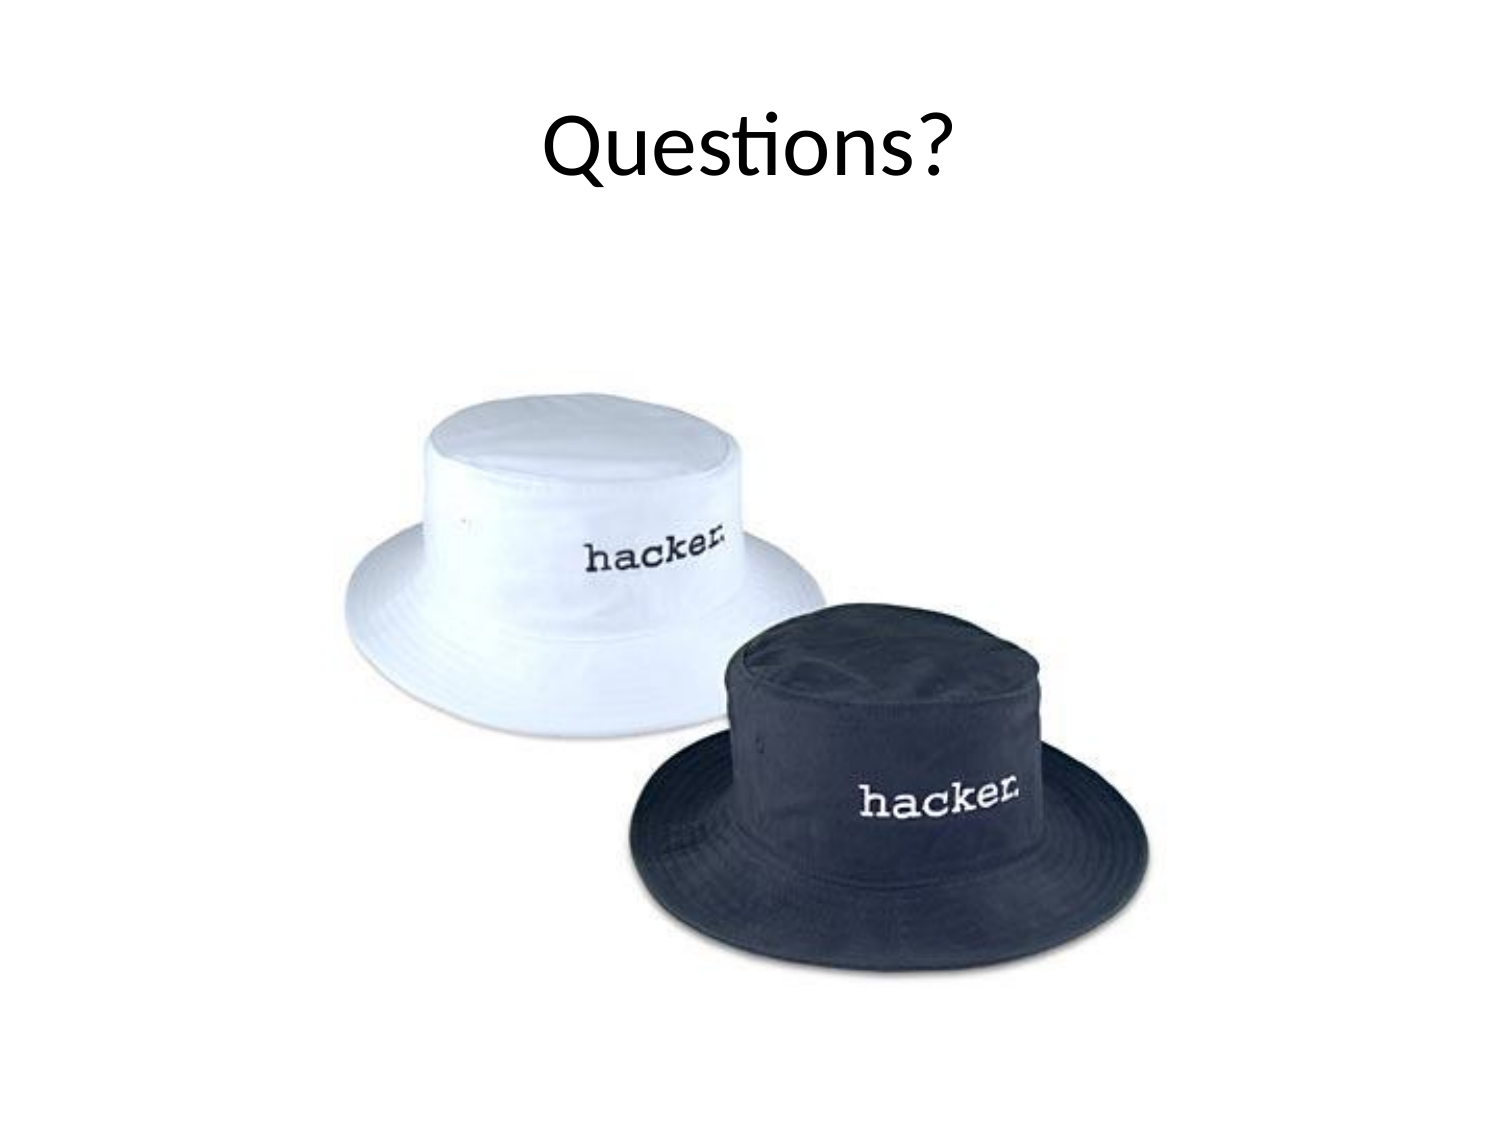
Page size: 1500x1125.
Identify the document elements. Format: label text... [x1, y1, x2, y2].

picture [333, 370, 1167, 996]
title Questions? [75, 45, 1425, 233]
